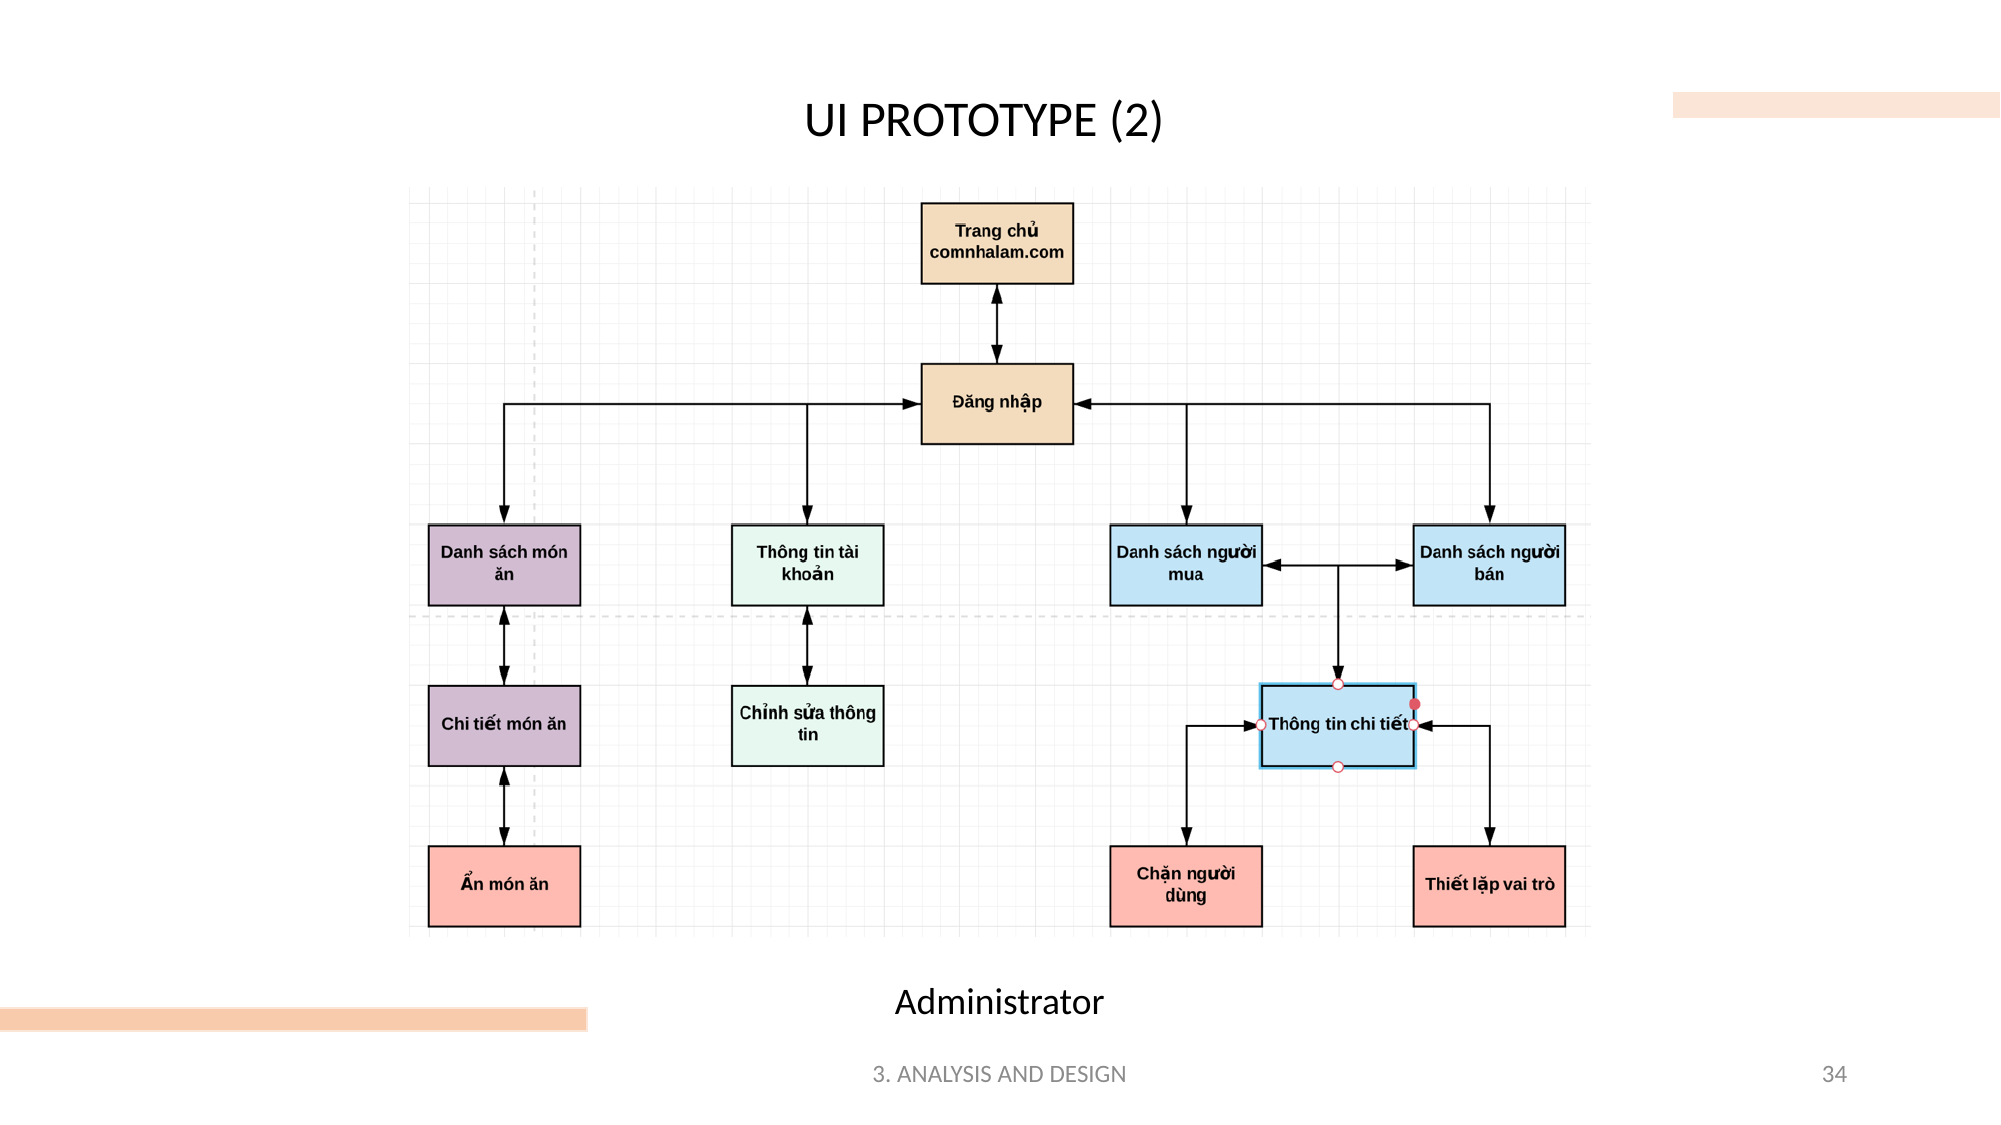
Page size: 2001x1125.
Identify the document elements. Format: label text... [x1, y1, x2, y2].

footer 3. ANALYSIS AND DESIGN [662, 1042, 1338, 1103]
text_box Administrator [880, 969, 1120, 1030]
text_box [0, 1007, 588, 1032]
text_box UI PROTOTYPE (2) [789, 79, 1210, 154]
picture [409, 187, 1591, 937]
text_box [1673, 92, 2000, 118]
slide_number 34 [1412, 1042, 1863, 1103]
